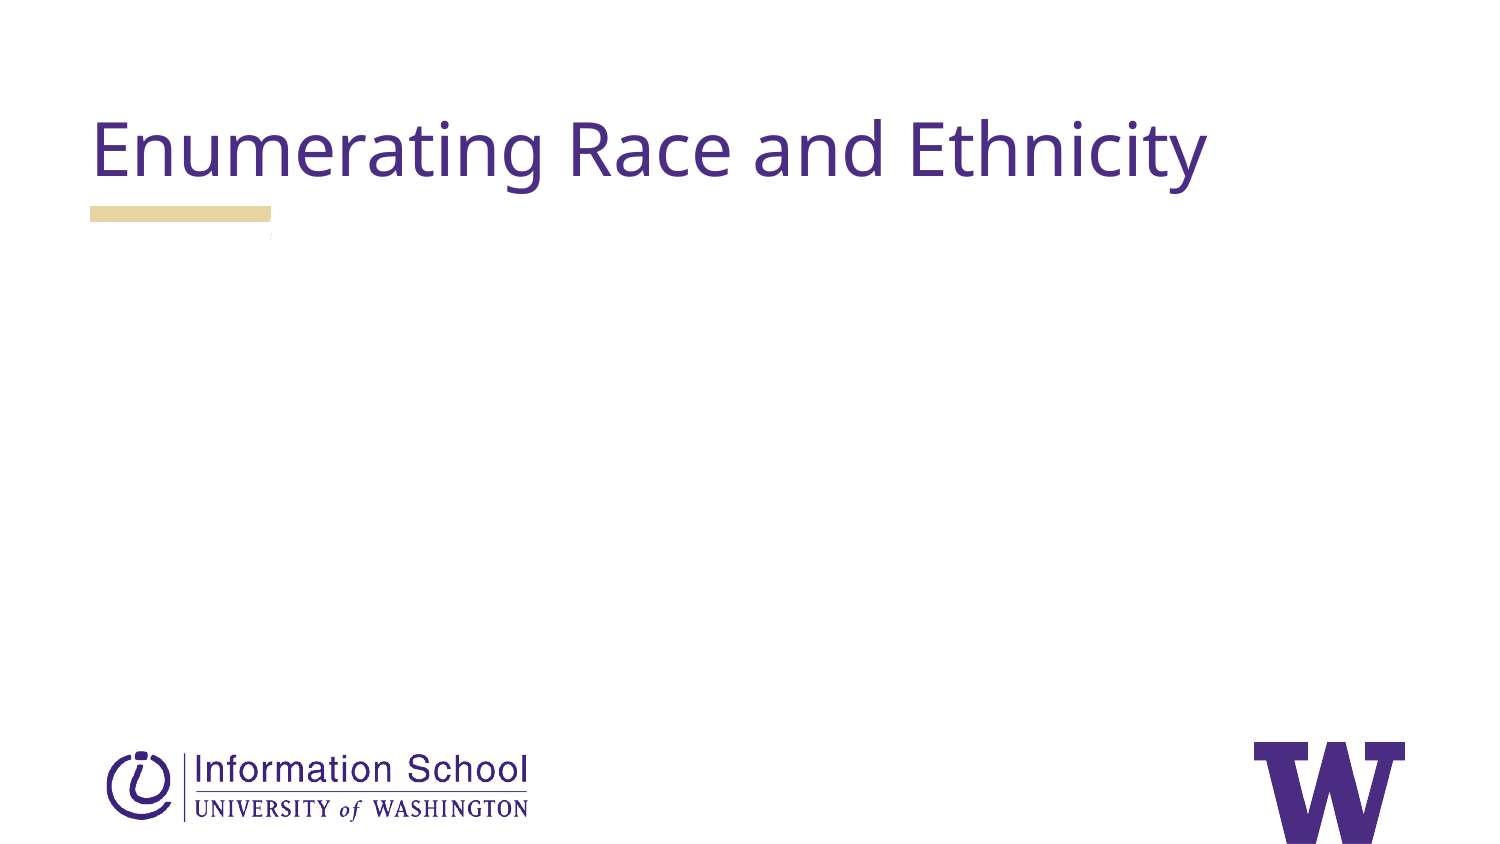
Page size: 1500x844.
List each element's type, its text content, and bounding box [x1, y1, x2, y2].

picture [96, 740, 552, 832]
picture [1254, 742, 1405, 844]
list Enumerating Race and Ethnicity [75, 37, 1419, 201]
